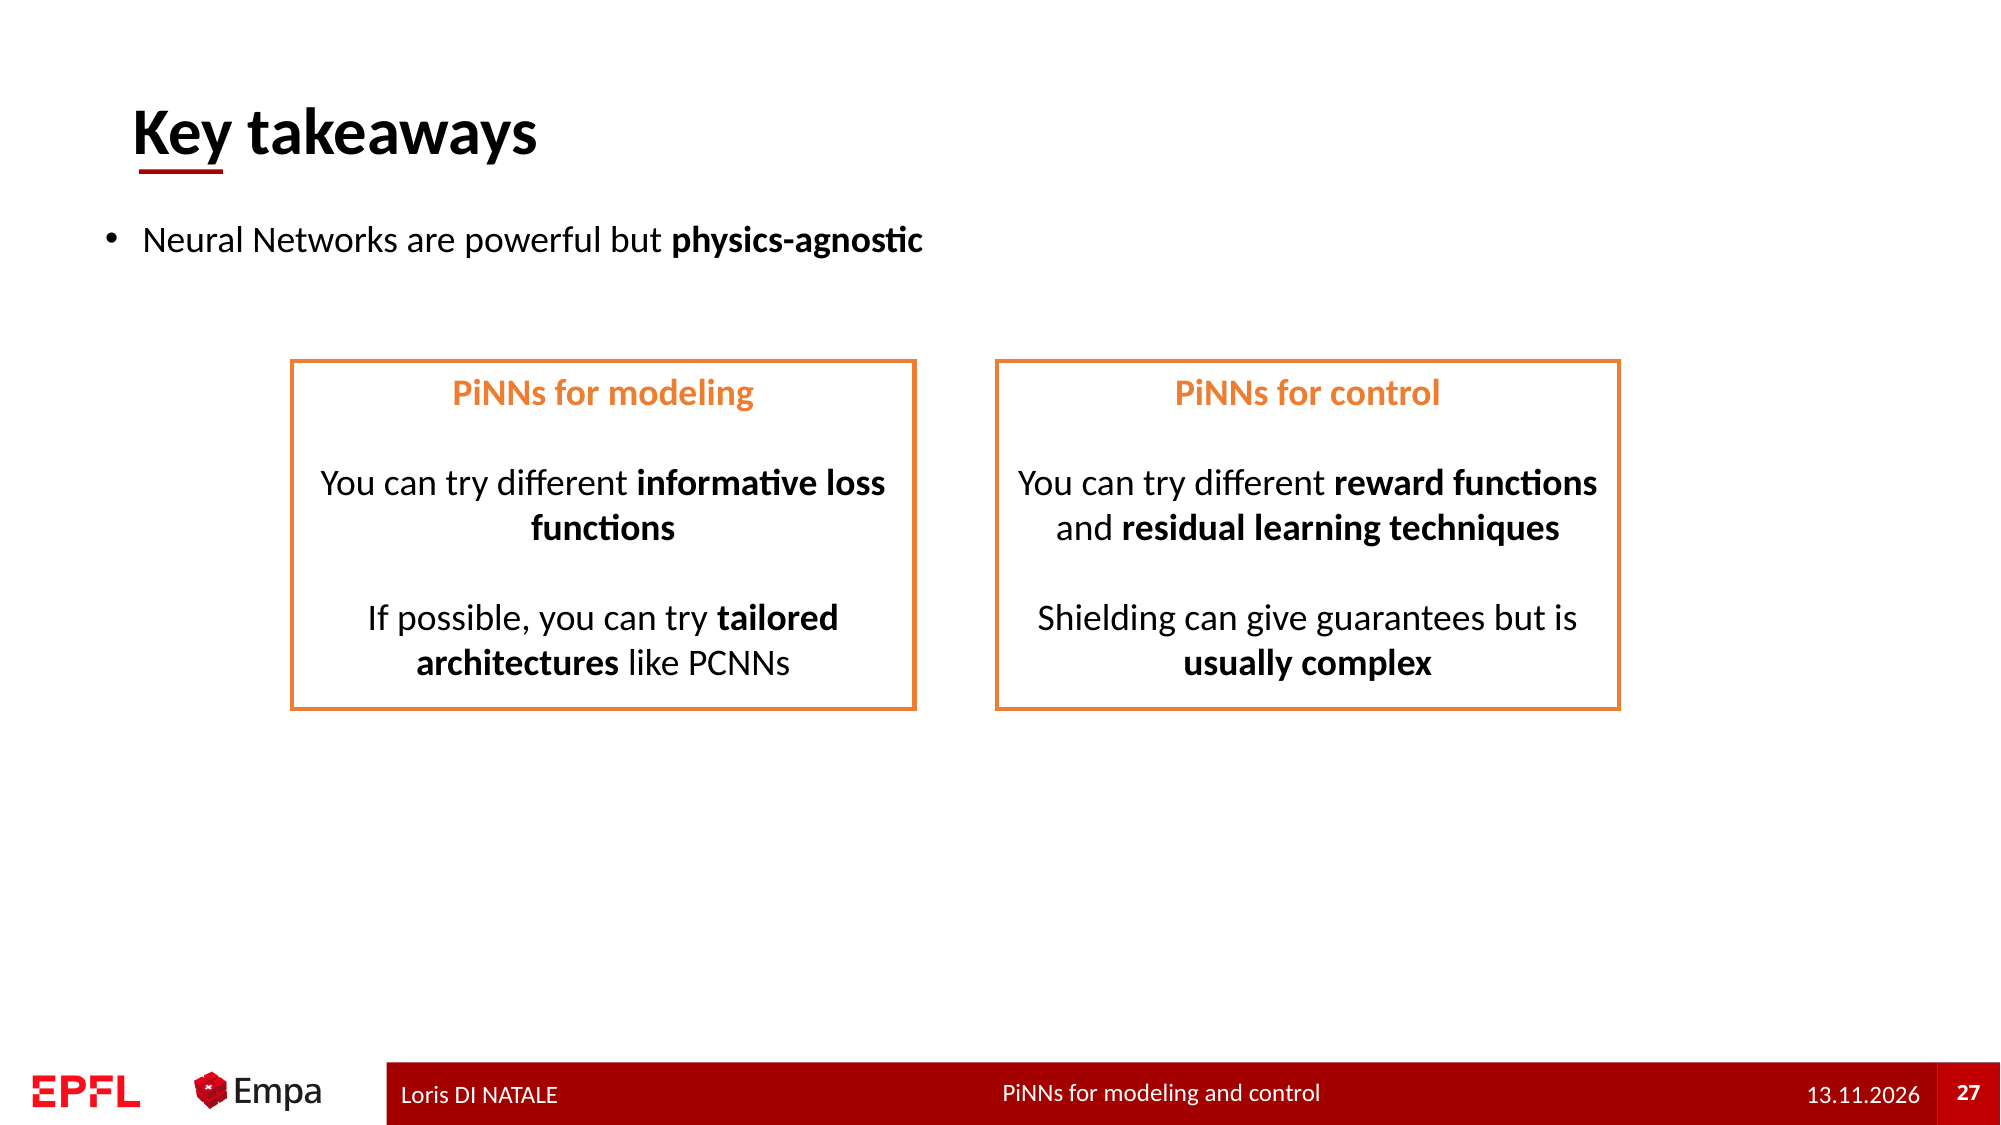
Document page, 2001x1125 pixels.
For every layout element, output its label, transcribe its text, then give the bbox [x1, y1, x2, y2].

list Neural Networks are powerful but physics-agnostic [90, 212, 1904, 1020]
title Key takeaways [118, 79, 1490, 187]
text_box PiNNs for control You can try different reward functions and residual learning techniques Shielding can give guarantees but is usually complex [996, 360, 1620, 710]
text_box PiNNs for modeling You can try different informative loss functions If possible, you can try tailored architectures like PCNNs [291, 360, 915, 710]
picture [17, 1060, 151, 1123]
picture [190, 1068, 324, 1115]
